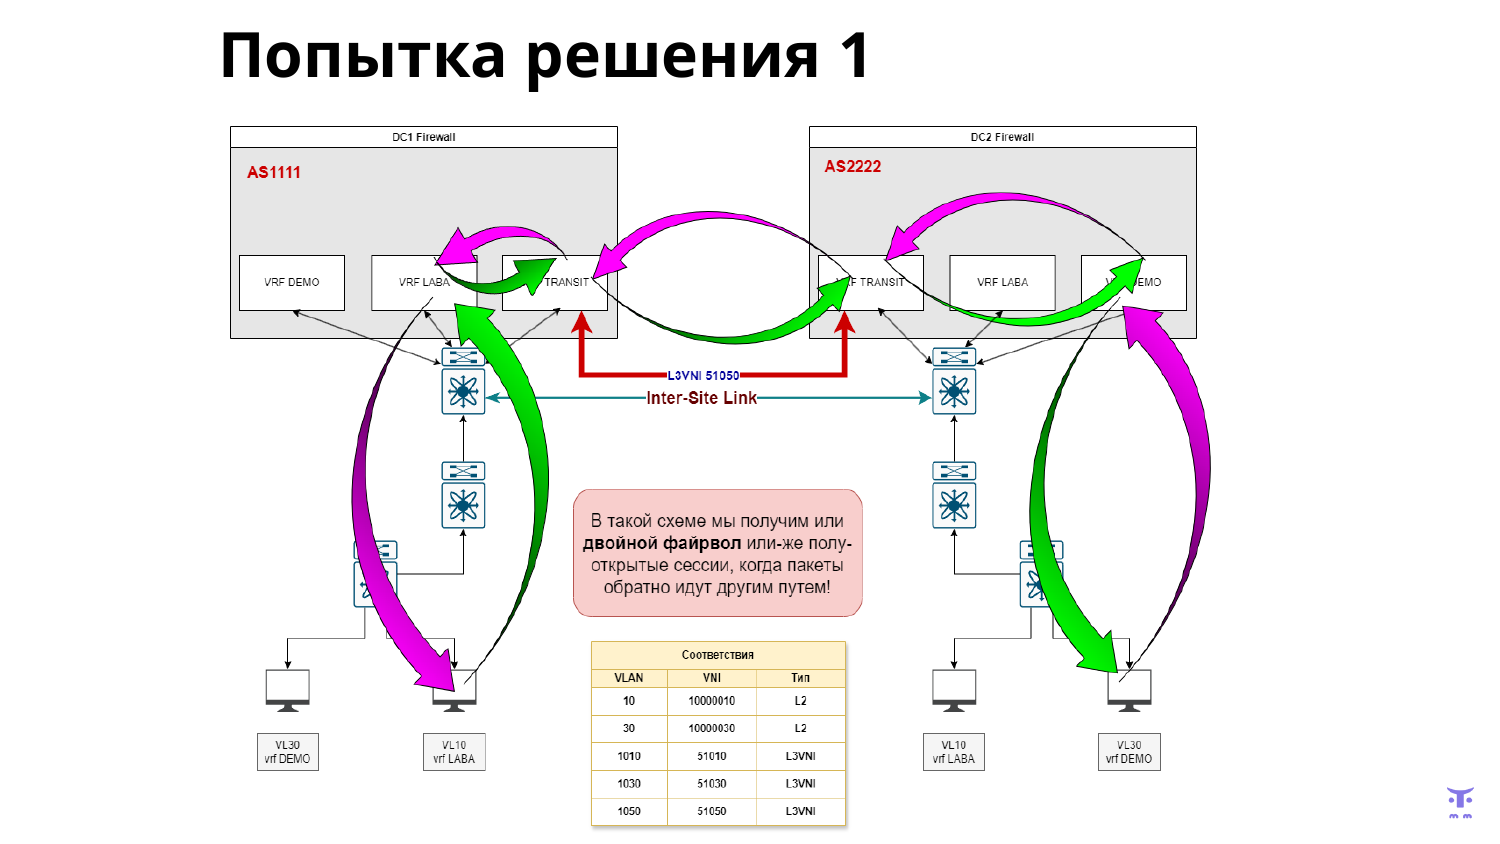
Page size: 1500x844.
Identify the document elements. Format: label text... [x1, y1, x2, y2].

title Попытка решения 1 [203, 0, 1263, 106]
picture [0, 0, 1500, 844]
